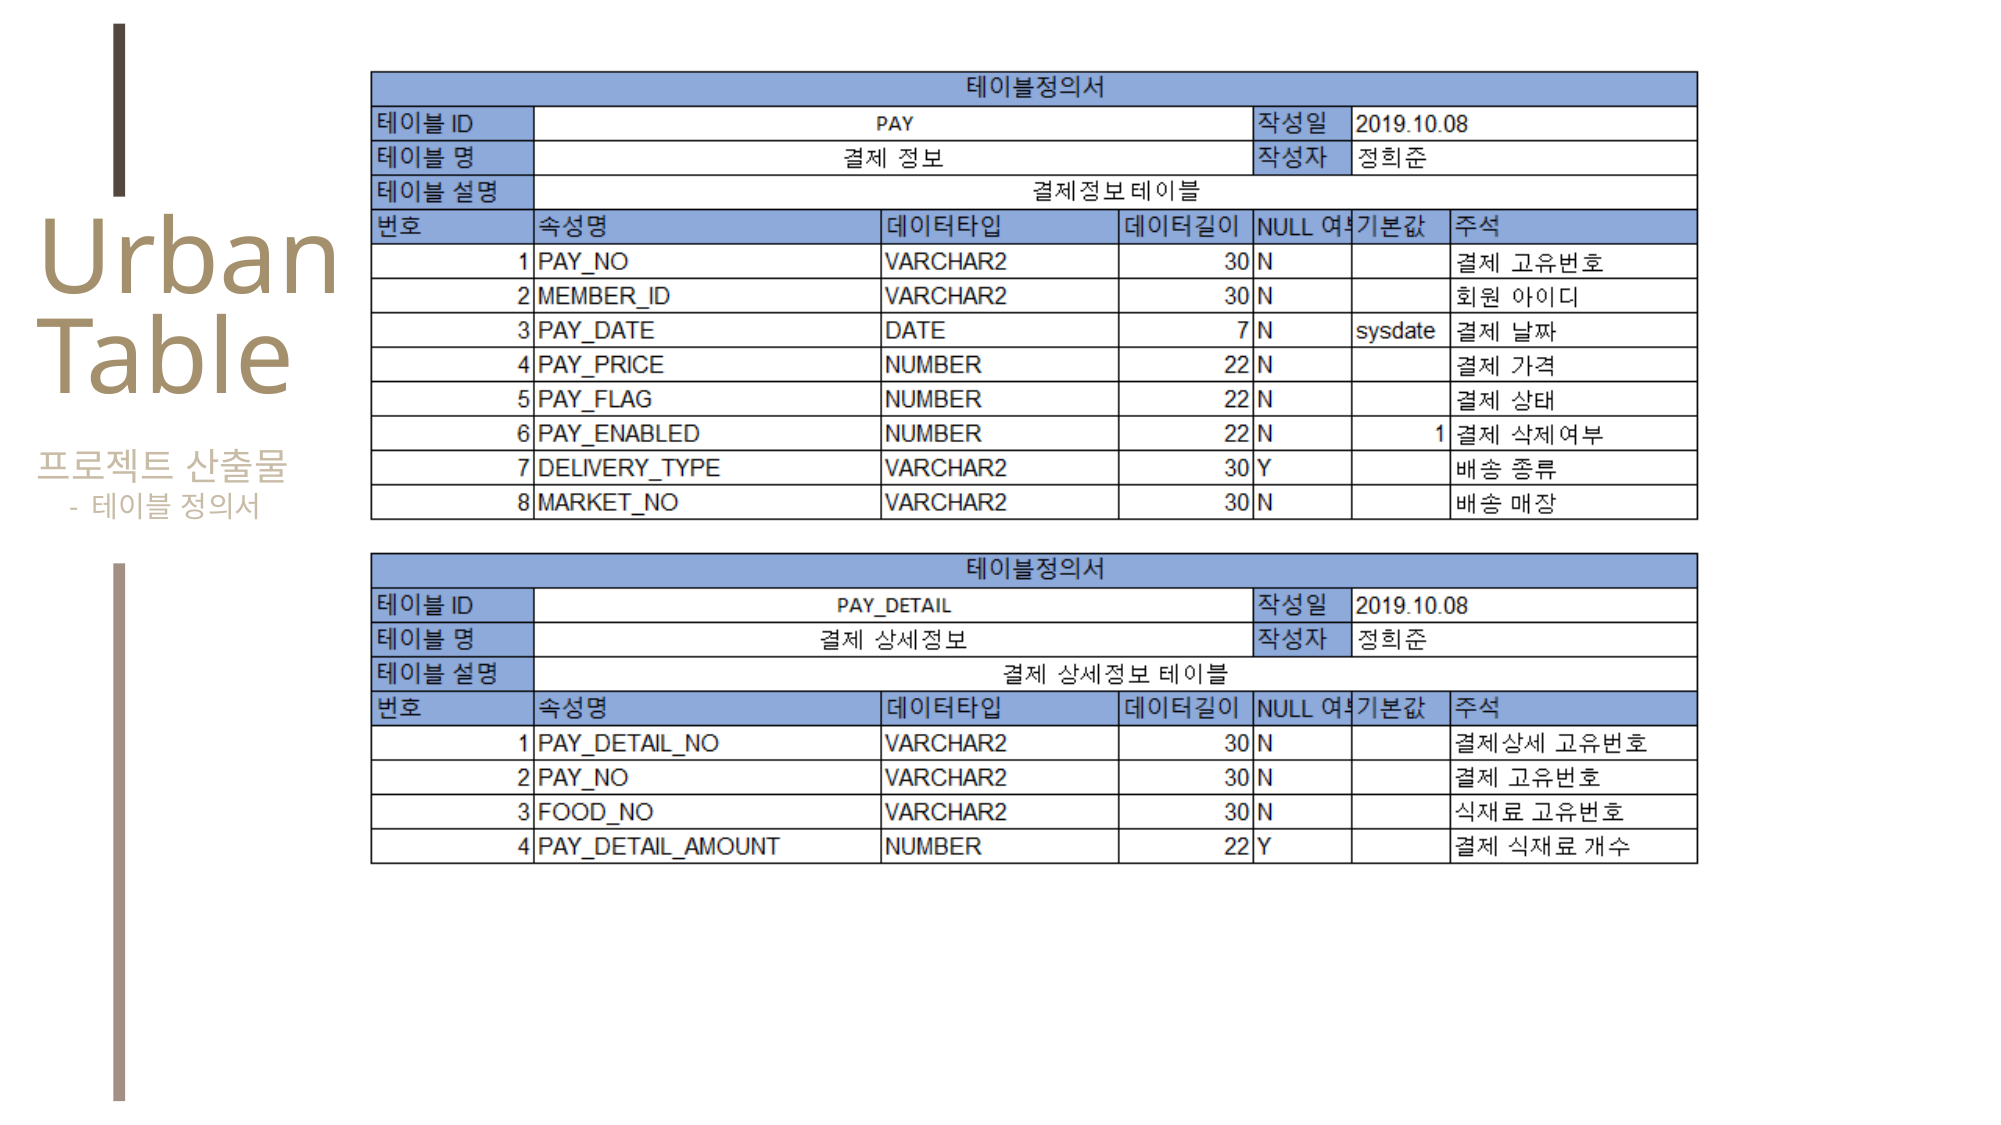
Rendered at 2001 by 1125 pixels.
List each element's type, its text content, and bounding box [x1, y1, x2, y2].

text_box 프로젝트 산출물 - 테이블 정의서 [22, 435, 363, 531]
text_box Urban Table [22, 206, 363, 421]
picture [363, 62, 1711, 869]
text_box [112, 562, 126, 1102]
text_box [112, 23, 126, 198]
